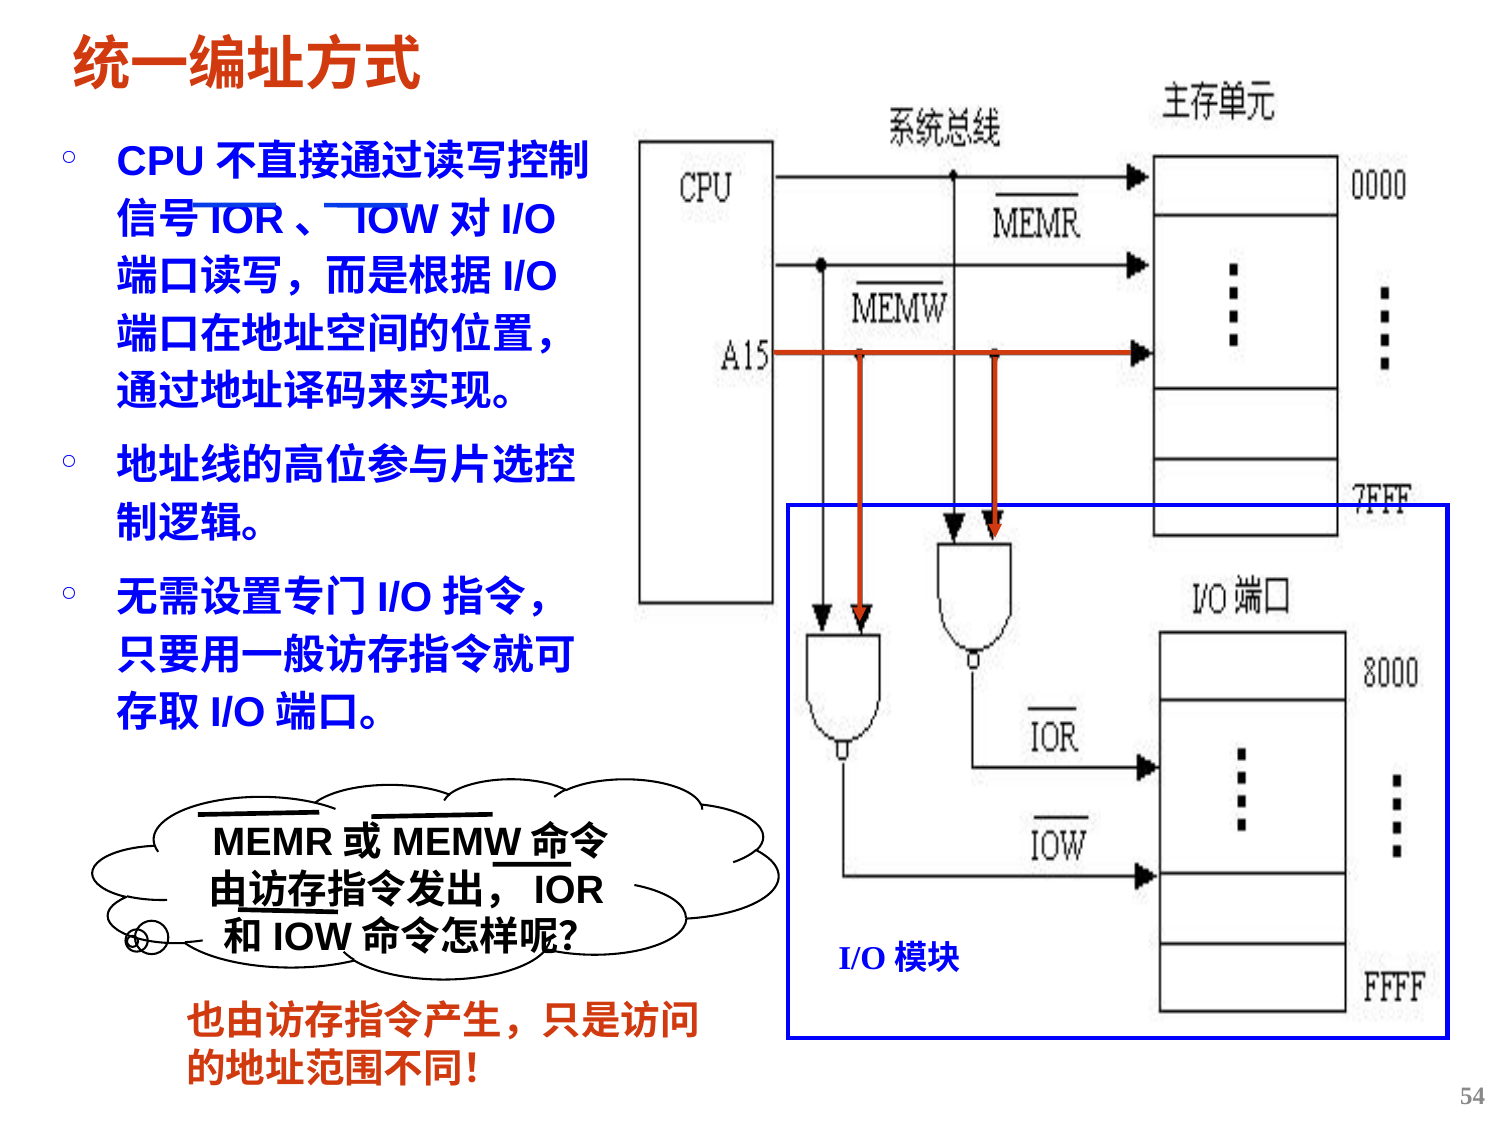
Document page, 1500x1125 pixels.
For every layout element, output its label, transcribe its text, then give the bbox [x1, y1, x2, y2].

title 统一编址方式 [61, 31, 542, 50]
picture [633, 59, 1456, 1049]
text_box MEMR或MEMW命令由访存指令发出，IOR和IOW命令怎样呢？ [92, 779, 633, 980]
list CPU不直接通过读写控制信号IOR、 IOW对I/O端口读写，而是根据I/O端口在地址空间的位置，通过地址译码来实现。 地址线的高位参与片选控制逻辑。 无需设置专门I/O指令，只要用一般访存指令就可存取I/O端口。 [50, 50, 614, 761]
slide_number 54 [1162, 1064, 1500, 1125]
text_box 也由访存指令产生，只是访问的地址范围不同！ [171, 987, 751, 1098]
